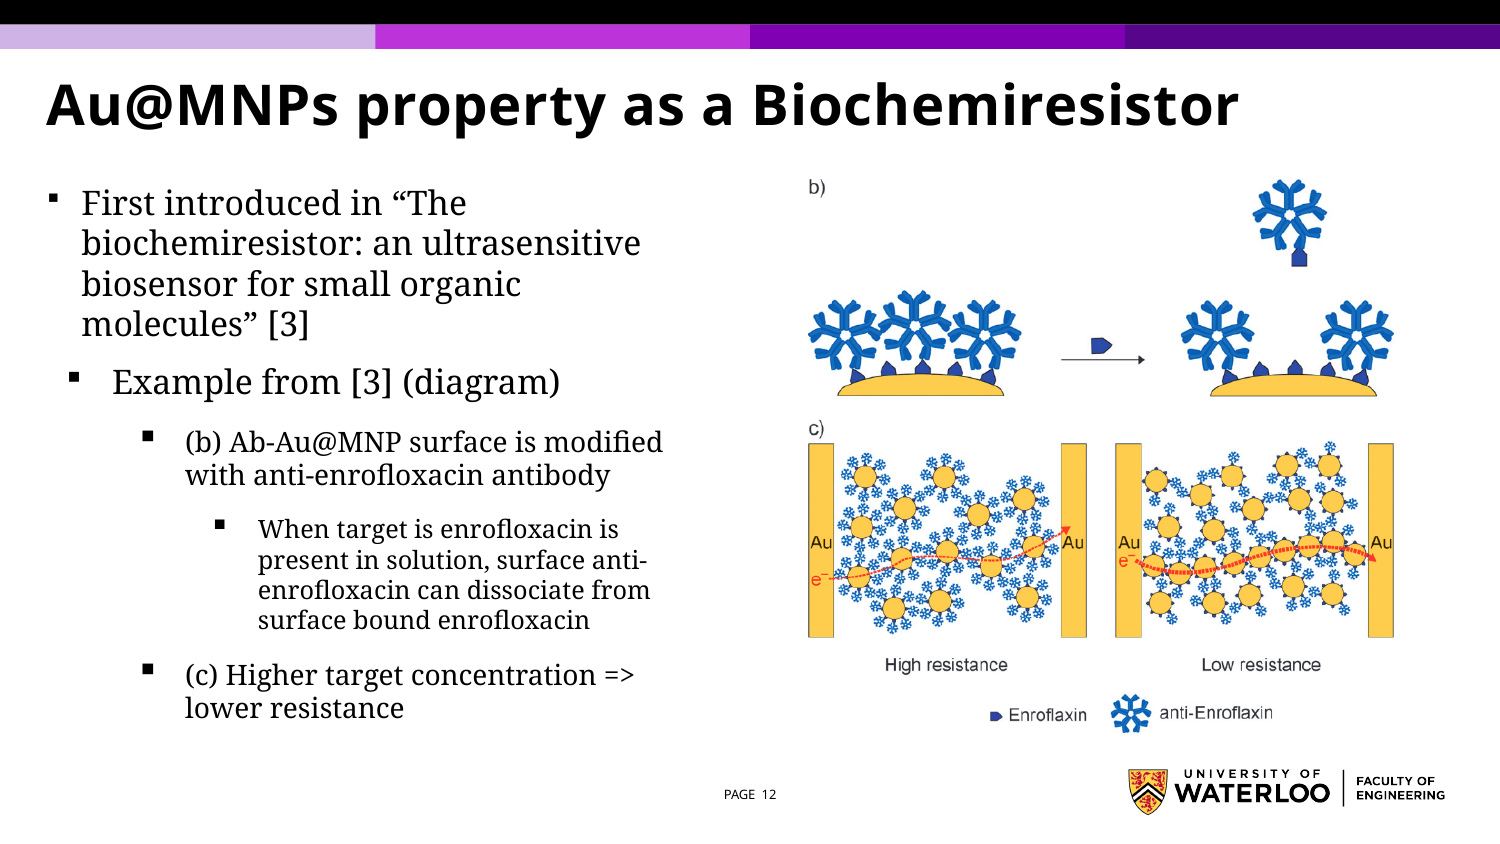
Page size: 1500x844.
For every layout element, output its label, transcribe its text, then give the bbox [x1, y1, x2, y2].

slide_number PAGE 12 [687, 779, 813, 811]
list First introduced in “The biochemiresistor: an ultrasensitive biosensor for small organic molecules” [3] Example from [3] (diagram) (b) Ab-Au@MNP surface is modified with anti-enrofloxacin antibody When target is enrofloxacin is present in solution, surface anti-enrofloxacin can dissociate from surface bound enrofloxacin (c) Higher target concentration => lower resistance [31, 173, 720, 739]
title Au@MNPs property as a Biochemiresistor [31, 53, 1456, 164]
picture [802, 173, 1487, 844]
